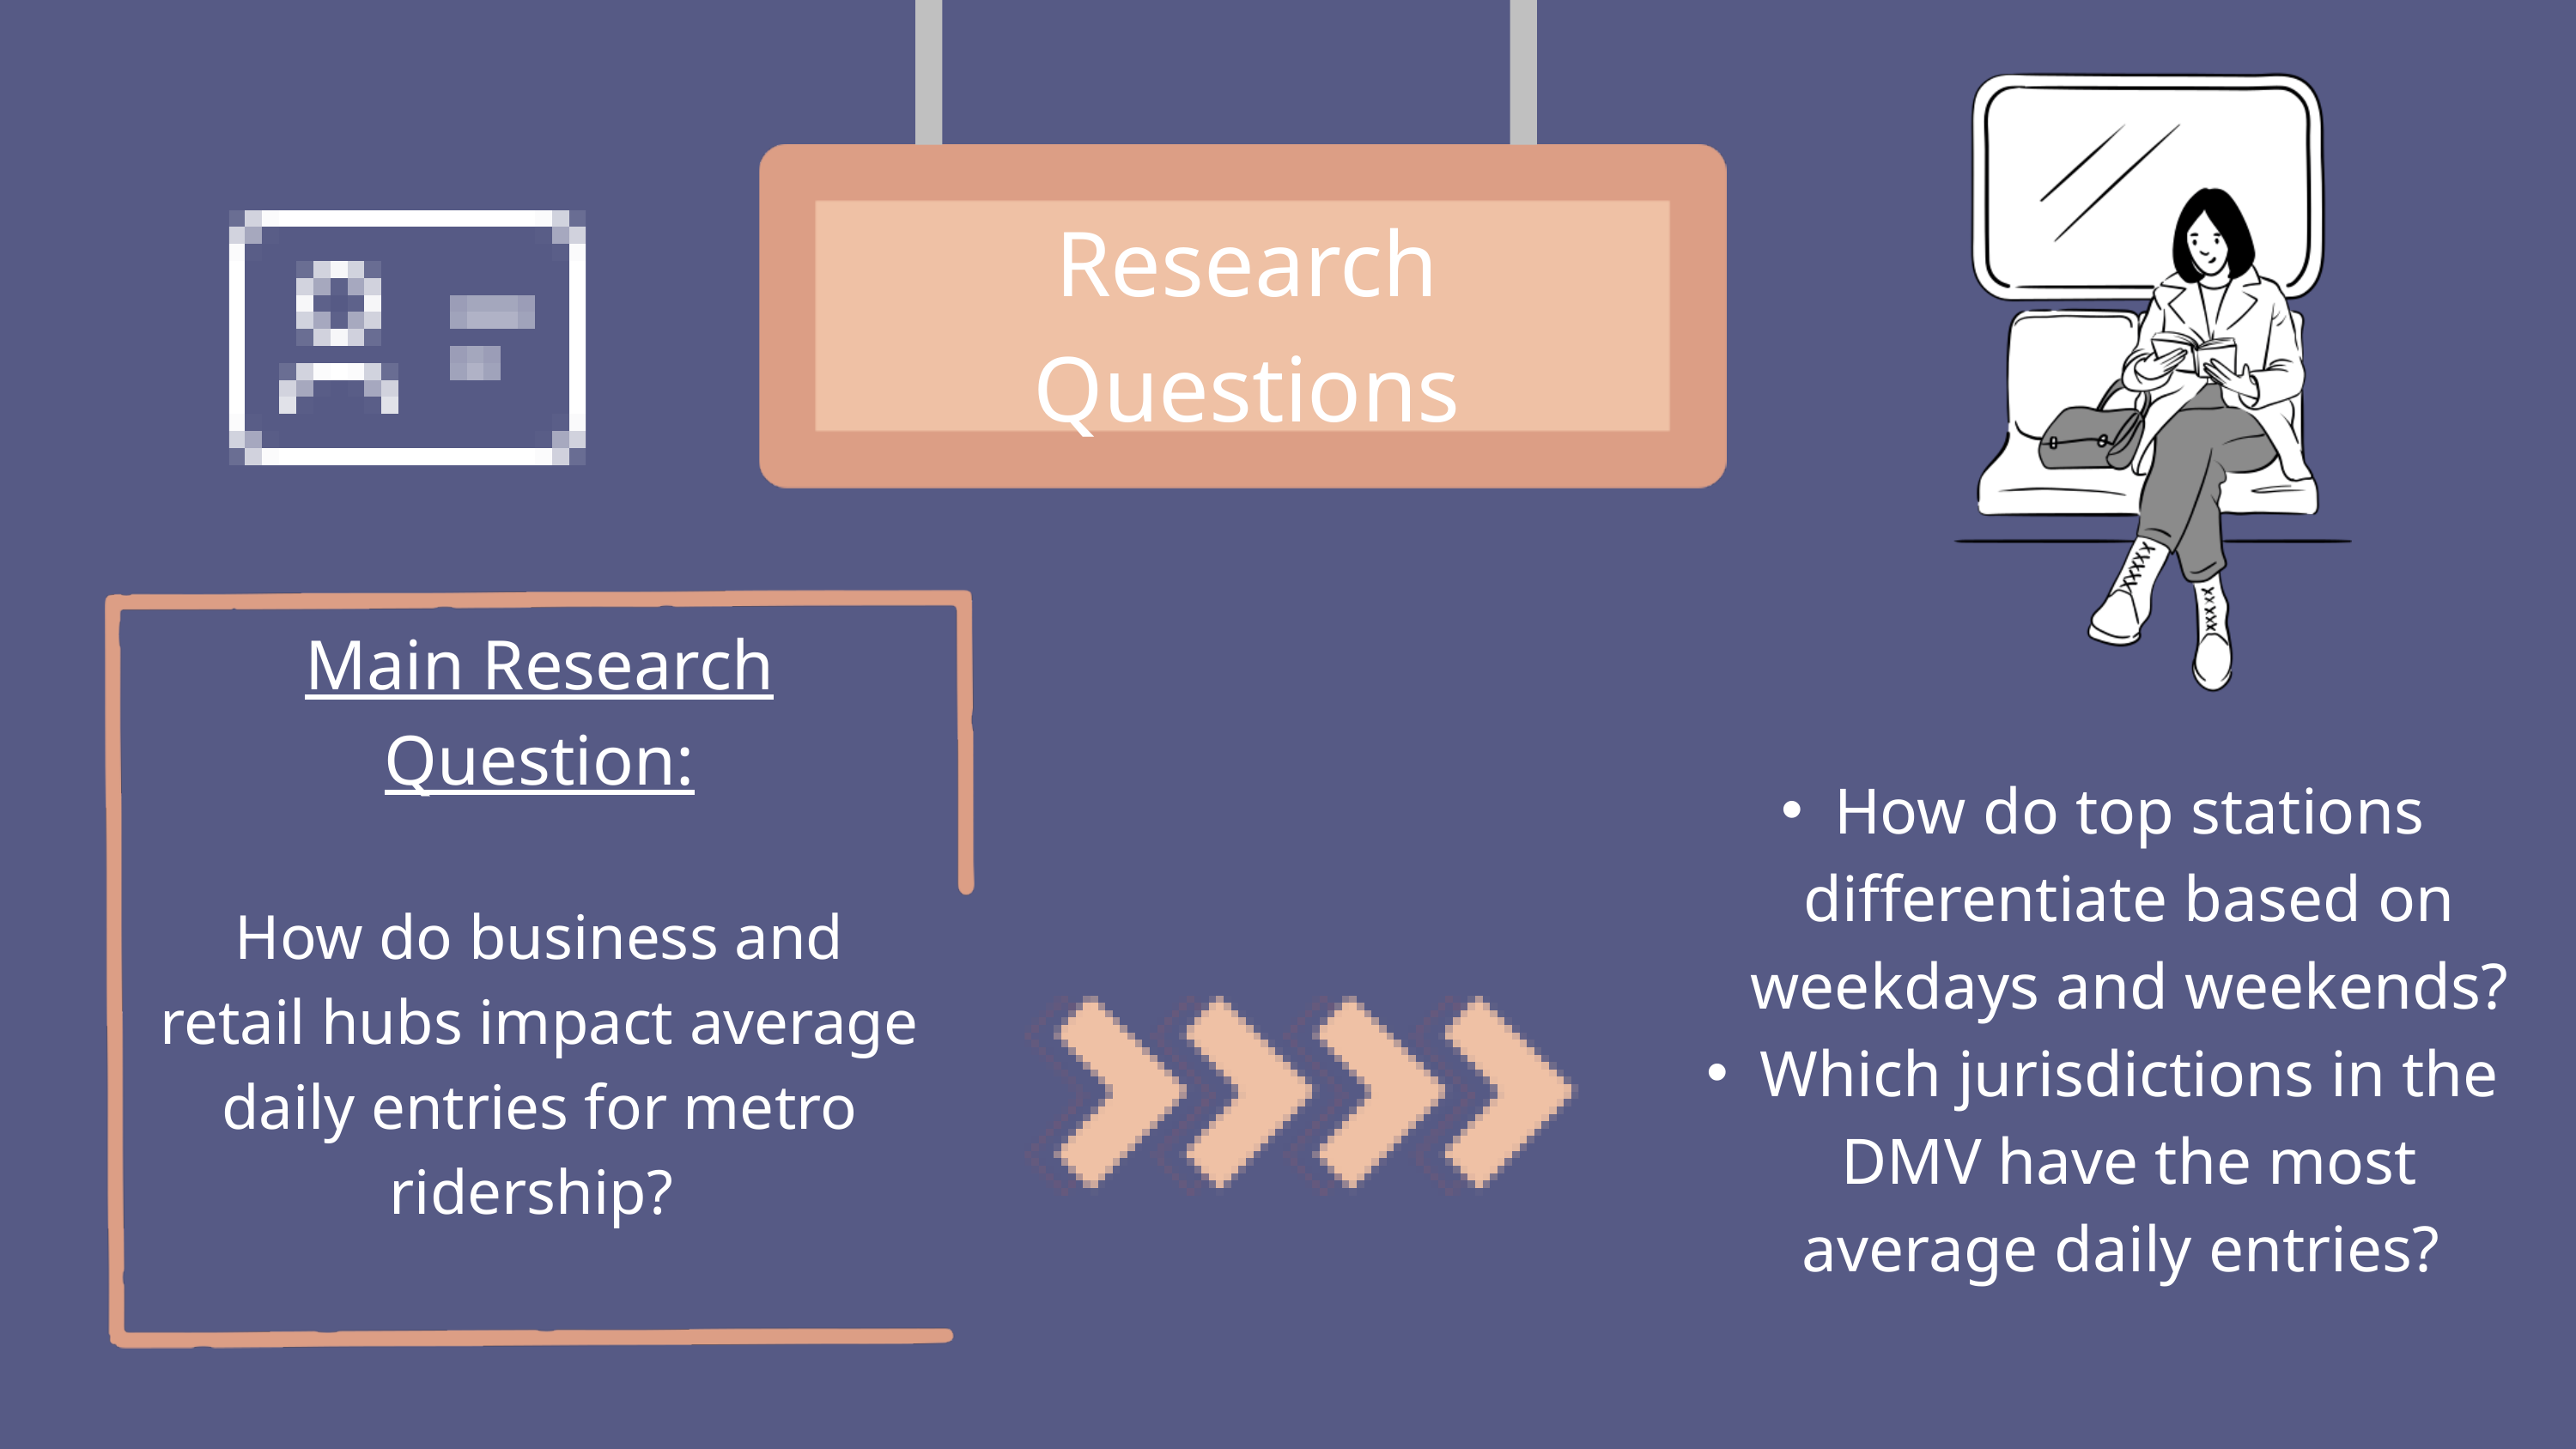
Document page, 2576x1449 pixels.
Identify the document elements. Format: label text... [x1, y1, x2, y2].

text_box [1953, 70, 2352, 693]
text_box [105, 590, 975, 1349]
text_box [759, 0, 1727, 488]
text_box [228, 210, 586, 465]
text_box How do top stations differentiate based on weekdays and weekends? Which jurisdictions in the DMV have the most average daily entries? [1629, 758, 2524, 1284]
text_box [1024, 996, 1579, 1196]
text_box Main Research Question: How do business and retail hubs impact average daily entries for metro ridership? [155, 608, 925, 1227]
